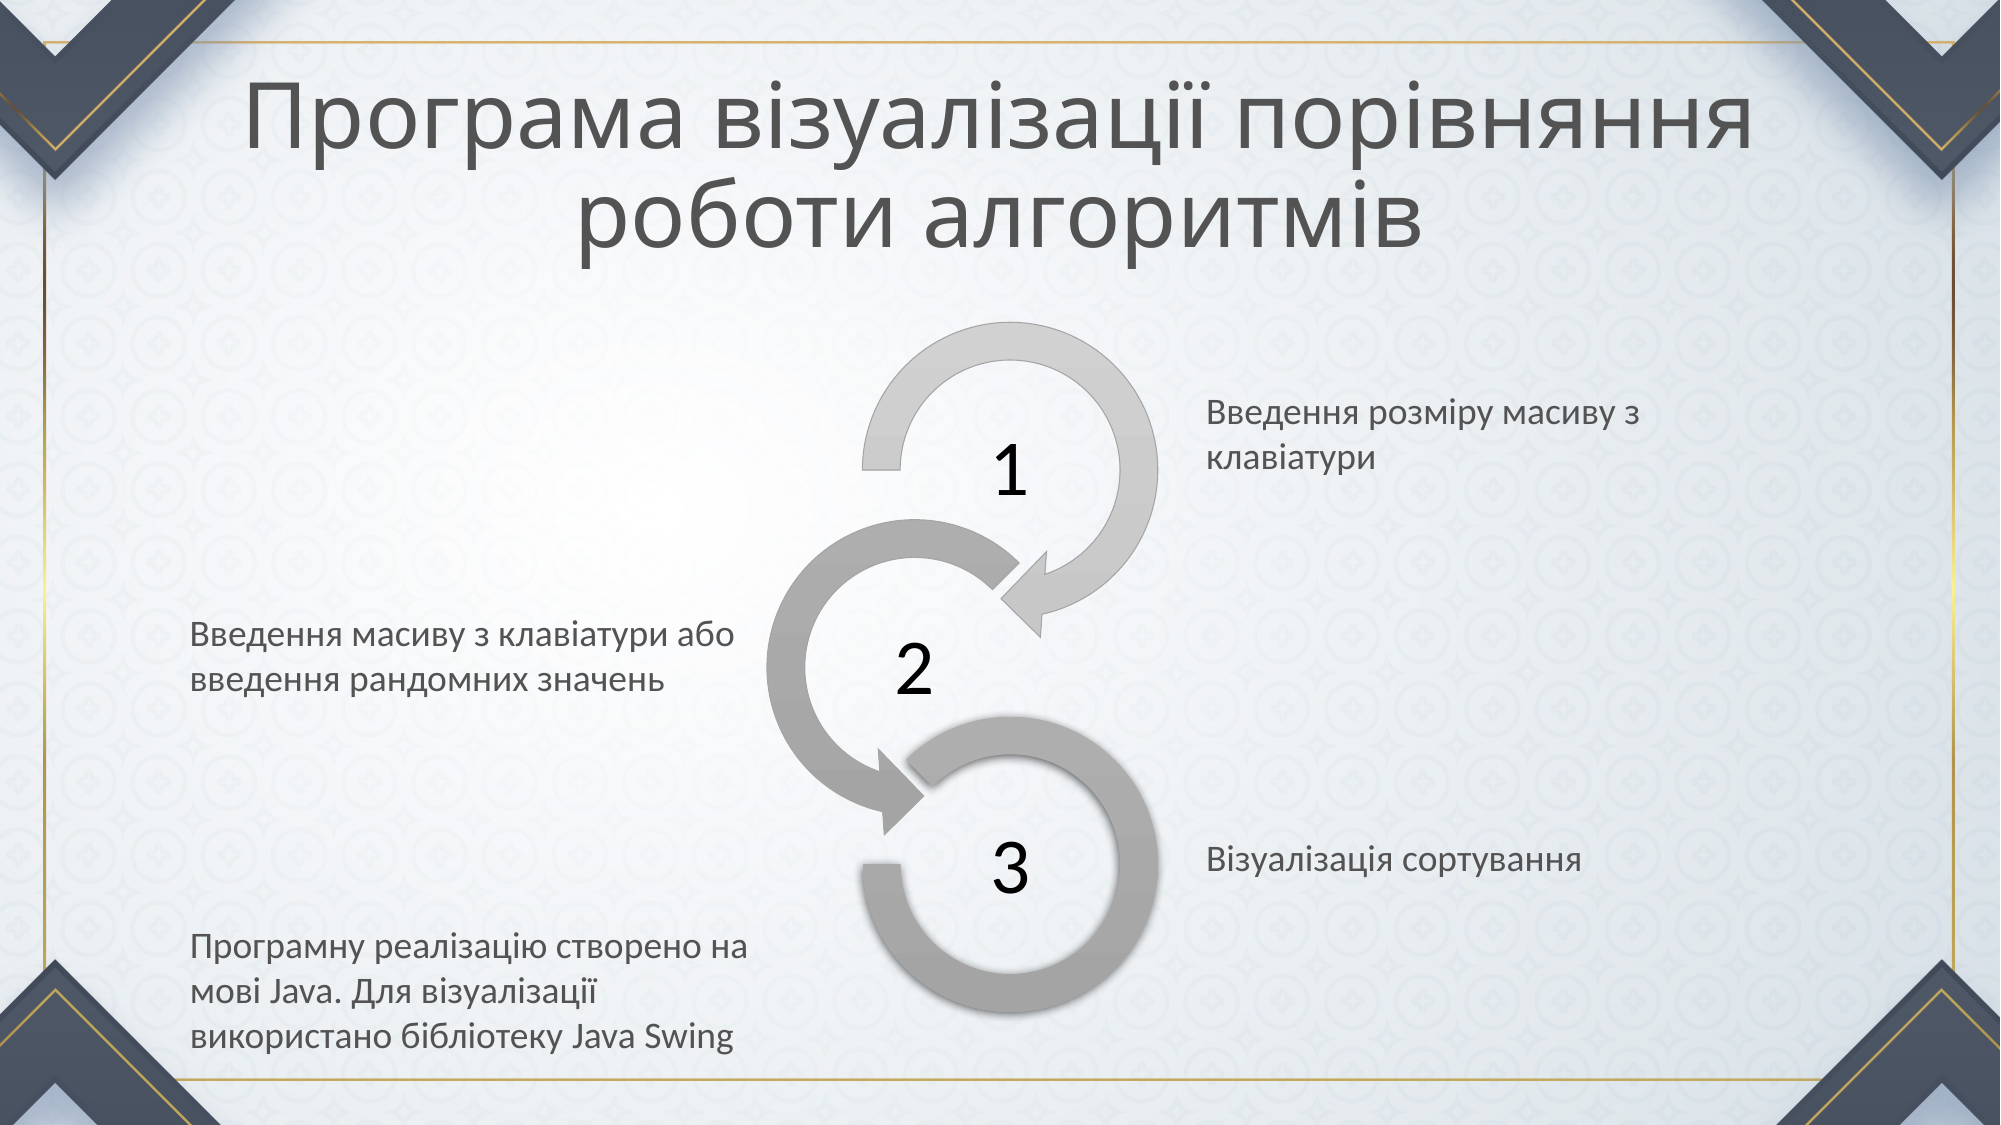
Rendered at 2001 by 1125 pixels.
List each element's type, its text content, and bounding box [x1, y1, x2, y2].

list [99, 298, 1825, 1013]
text_box Програмну реалізацію створено на мові Java. Для візуалізації використано бібліотеку Java Swing [174, 1013, 785, 1064]
title Програма візуалізації порівняння роботи алгоритмів [137, 59, 1863, 278]
picture [0, 0, 2000, 1125]
